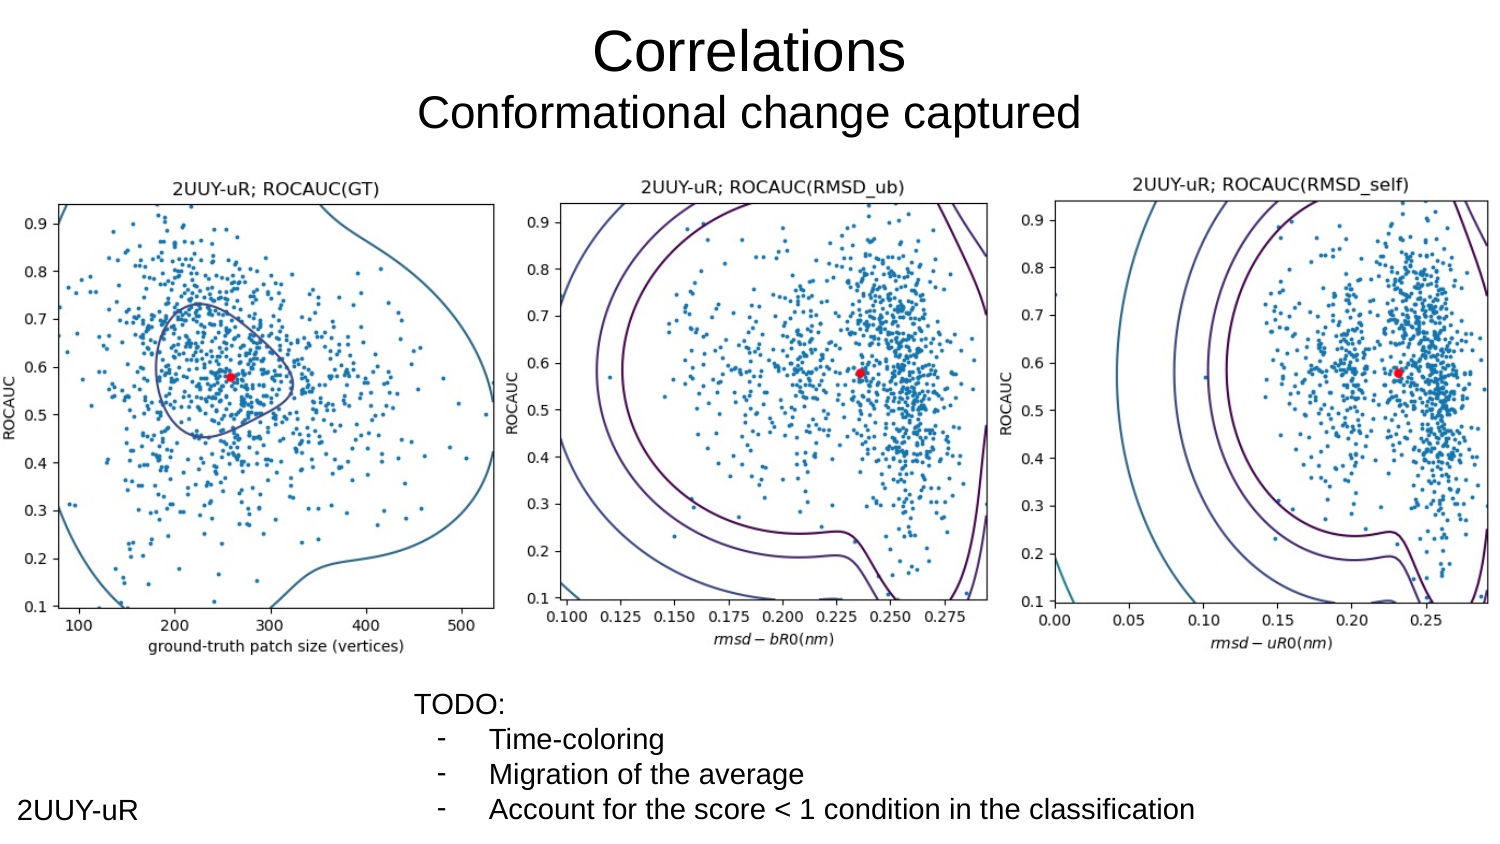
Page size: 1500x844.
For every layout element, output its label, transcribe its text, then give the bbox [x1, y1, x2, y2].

text_box TODO: Time-coloring Migration of the average Account for the score < 1 condition in the classification [398, 670, 1215, 826]
text_box 2UUY-uR [1, 776, 159, 842]
title Correlations Conformational change captured [51, 0, 1449, 172]
picture [995, 170, 1496, 655]
picture [0, 169, 993, 656]
